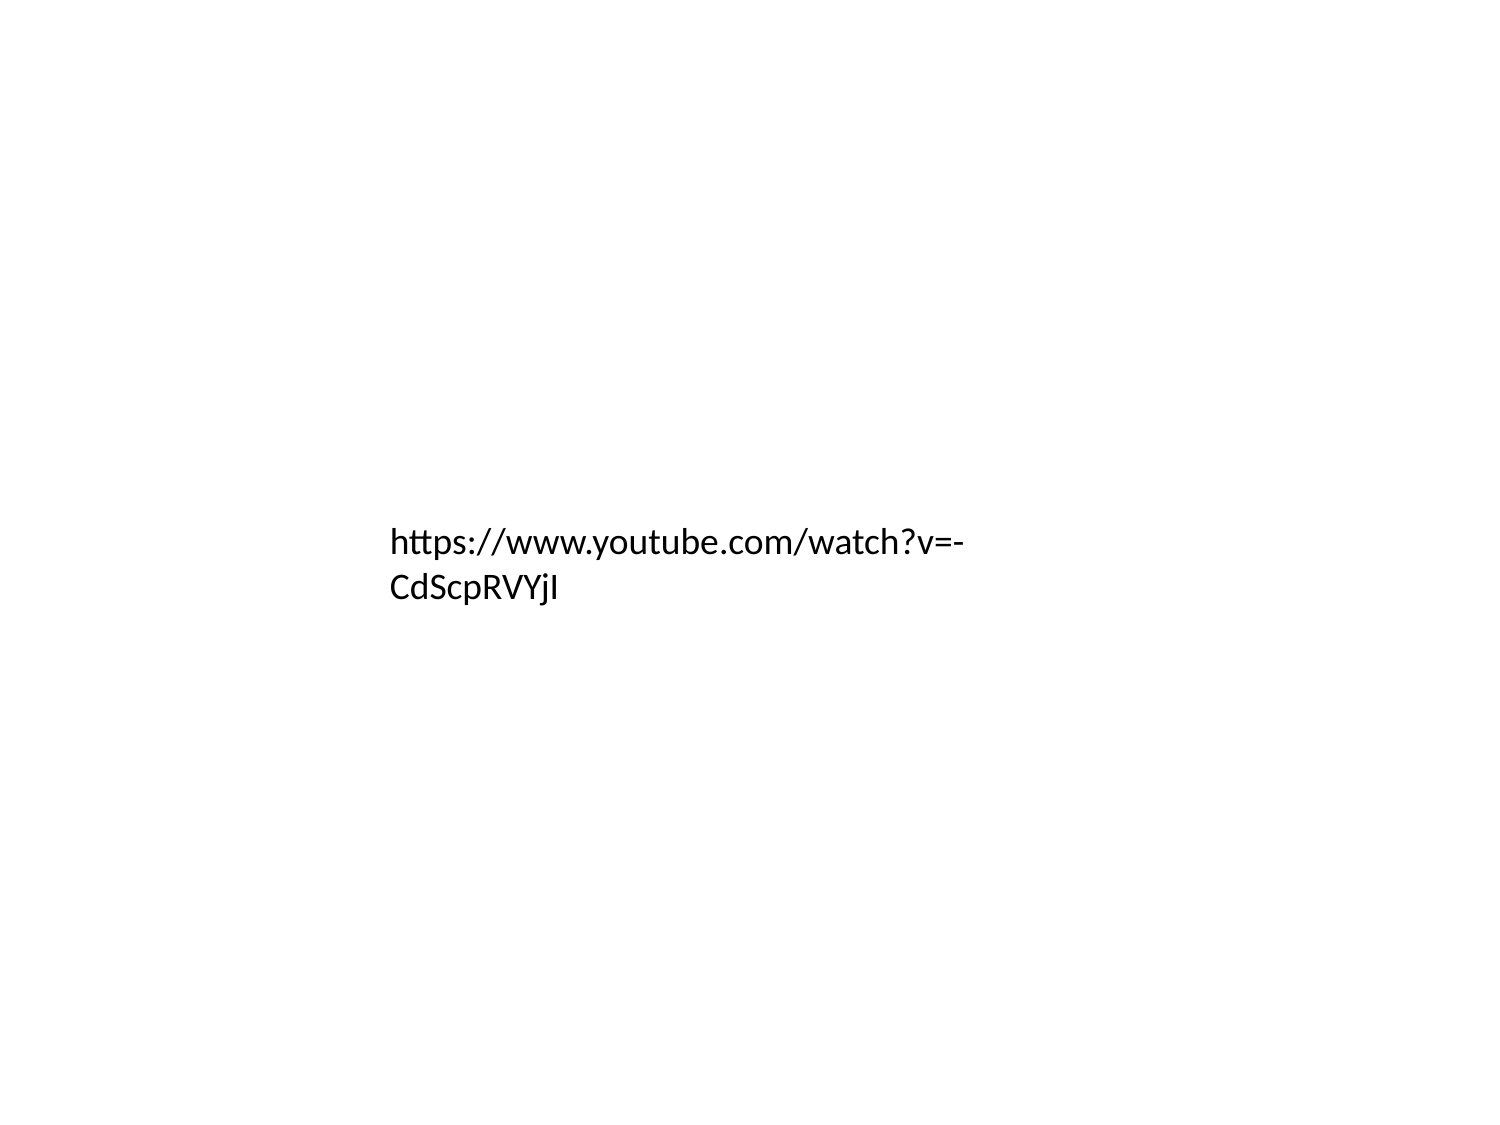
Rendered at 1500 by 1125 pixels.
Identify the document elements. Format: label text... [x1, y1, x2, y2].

text_box https://www.youtube.com/watch?v=-CdScpRVYjI [374, 509, 1125, 615]
